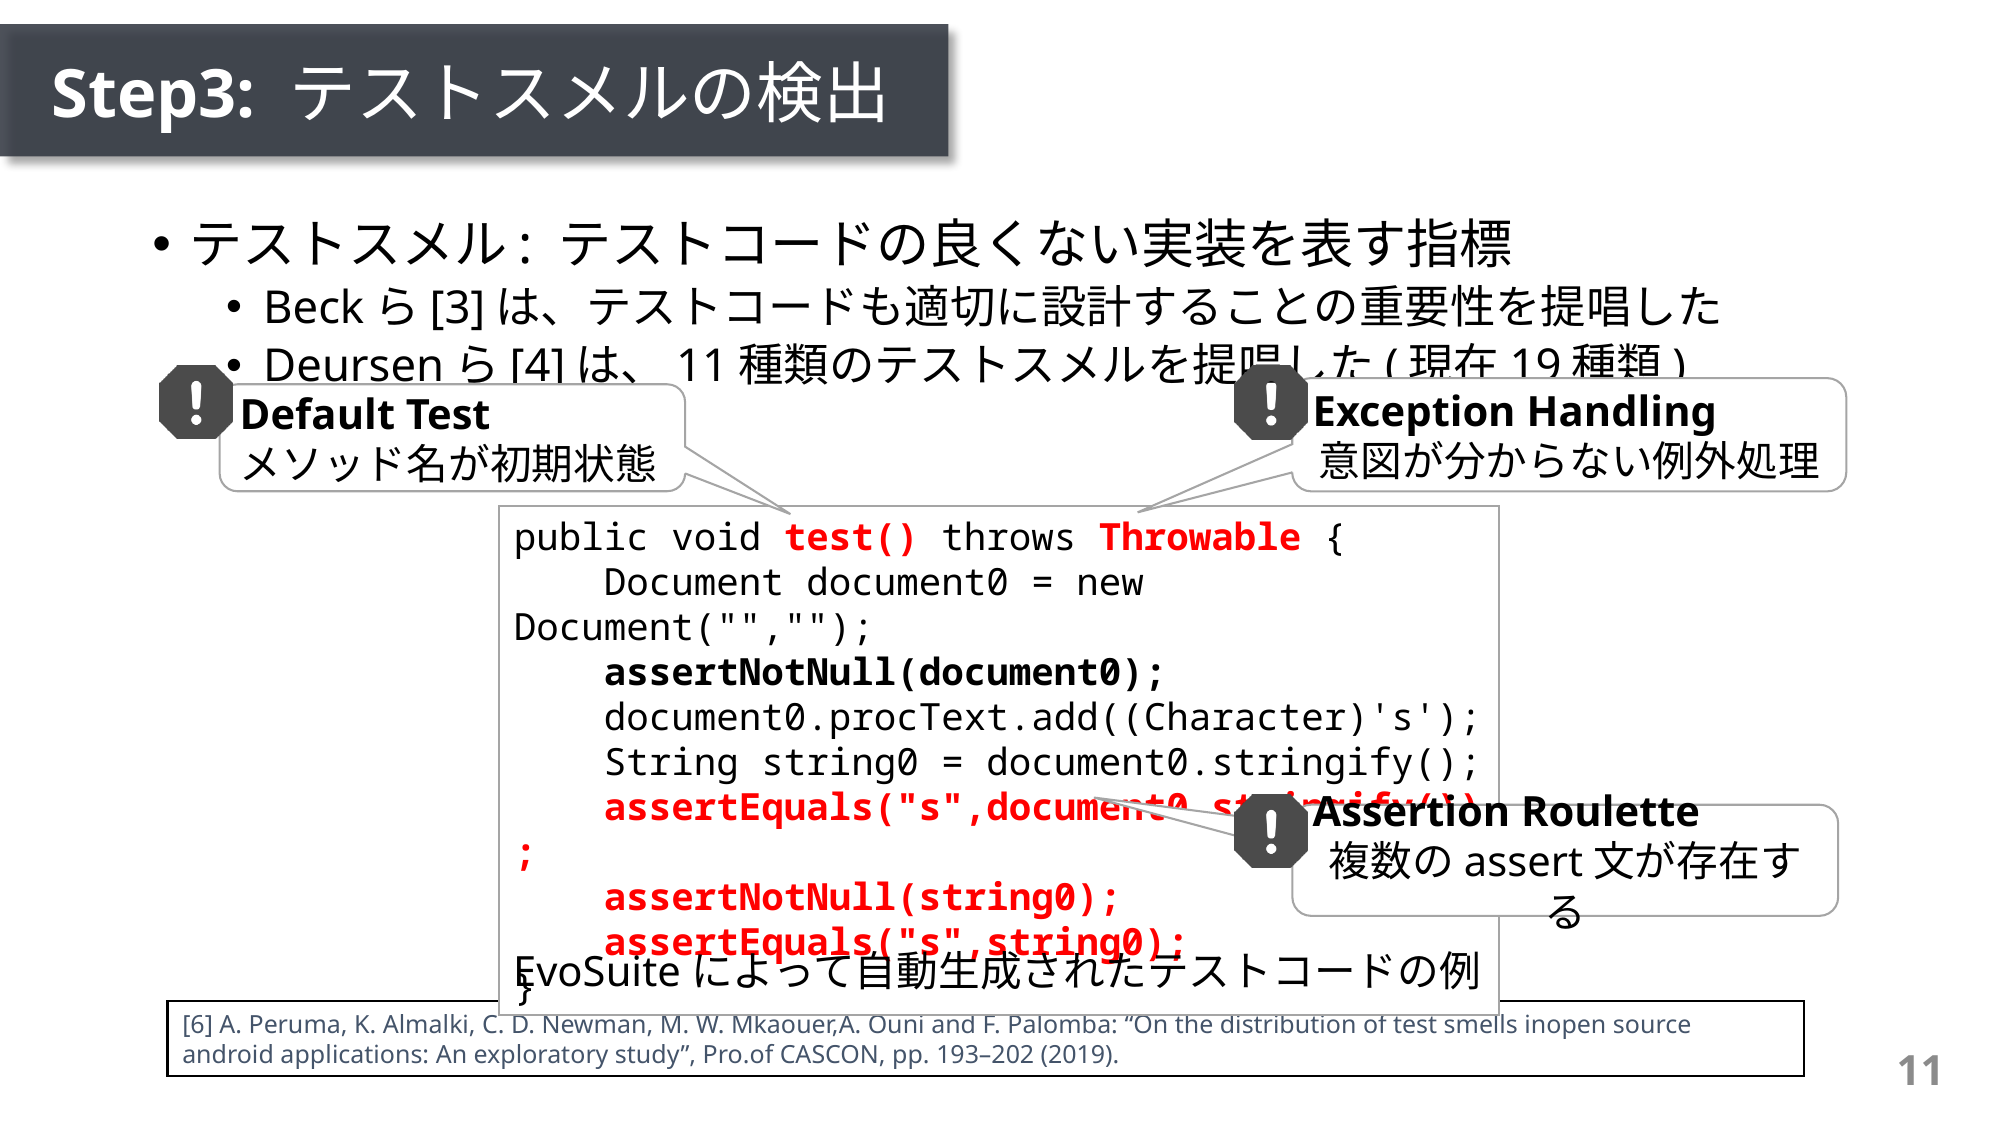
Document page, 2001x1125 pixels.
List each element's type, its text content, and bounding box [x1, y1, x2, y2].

list テストスメル: テストコードの良くない実装を表す指標 Beckら[3]は、テストコードも適切に設計することの重要性を提唱した Deursenら[4]は、11種類のテストスメルを提唱した(現在19種類) [137, 210, 1879, 403]
text_box Exception Handling 意図が分からない例外処理 [1137, 377, 1848, 514]
picture [1234, 365, 1308, 440]
text_box Assertion Roulette 複数のassert文が存在する [1093, 796, 1234, 837]
text_box EvoSuiteによって自動生成されたテストコードの例 [495, 937, 1499, 1002]
picture [159, 365, 233, 439]
text_box [6] A. Peruma, K. Almalki, C. D. Newman, M. W. Mkaouer,A. Ouni and F. Palomba: “On the distribution of test smells inopen source android applications: An exploratory study”, Pro.of CASCON, pp. 193–202 (2019). [166, 1000, 1805, 1077]
text_box public void test() throws Throwable { Document document0 = new Document("",""); assertNotNull(document0); document0.procText.add((Character)'s'); String string0 = document0.stringify(); assertEquals("s",document0.stringify()); assertNotNull(string0); assertEquals("s",string0); } [498, 505, 1500, 1016]
title Step3: テストスメルの検出 [36, 36, 957, 156]
text_box Assertion Roulette 複数のassert文が存在する [1291, 803, 1840, 917]
picture [1234, 794, 1308, 868]
text_box Default Test メソッド名が初期状態 [218, 383, 791, 516]
